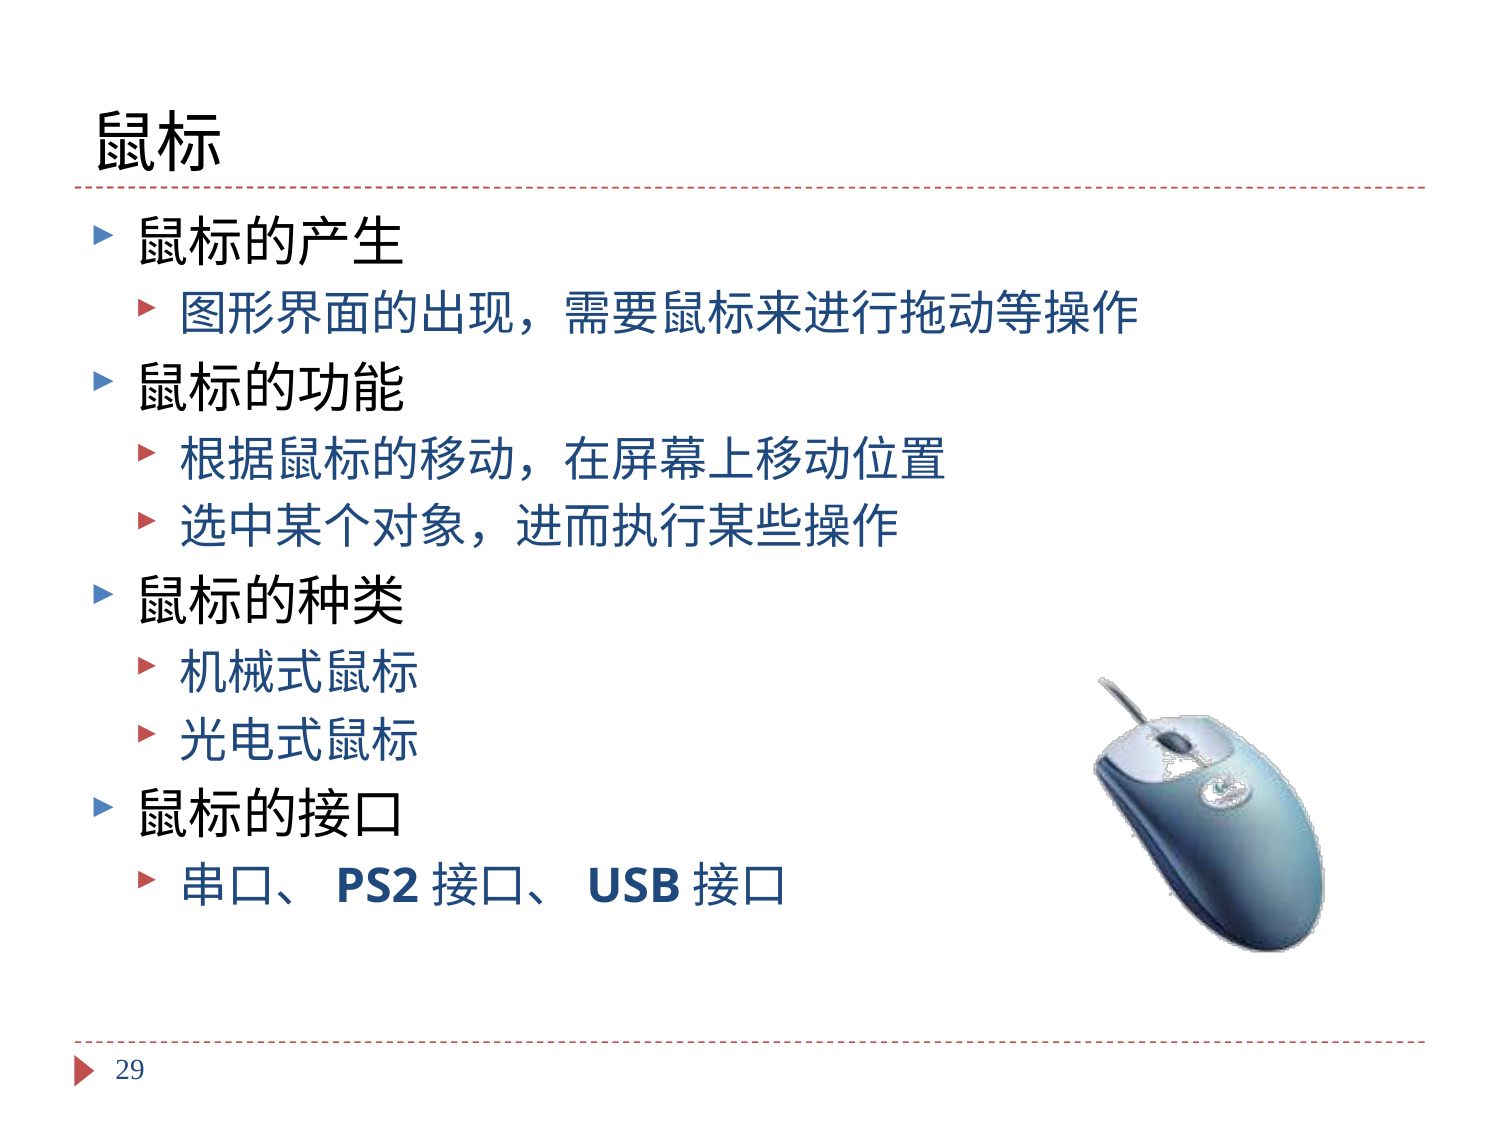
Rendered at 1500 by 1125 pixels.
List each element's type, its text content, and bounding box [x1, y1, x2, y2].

list 鼠标的产生 图形界面的出现，需要鼠标来进行拖动等操作 鼠标的功能 根据鼠标的移动，在屏幕上移动位置 选中某个对象，进而执行某些操作 鼠标的种类 机械式鼠标 光电式鼠标 鼠标的接口 串口、PS2接口、USB接口 [75, 200, 1425, 1006]
picture [1080, 668, 1331, 965]
slide_number 29 [100, 1042, 426, 1103]
title 鼠标 [75, 24, 1425, 188]
